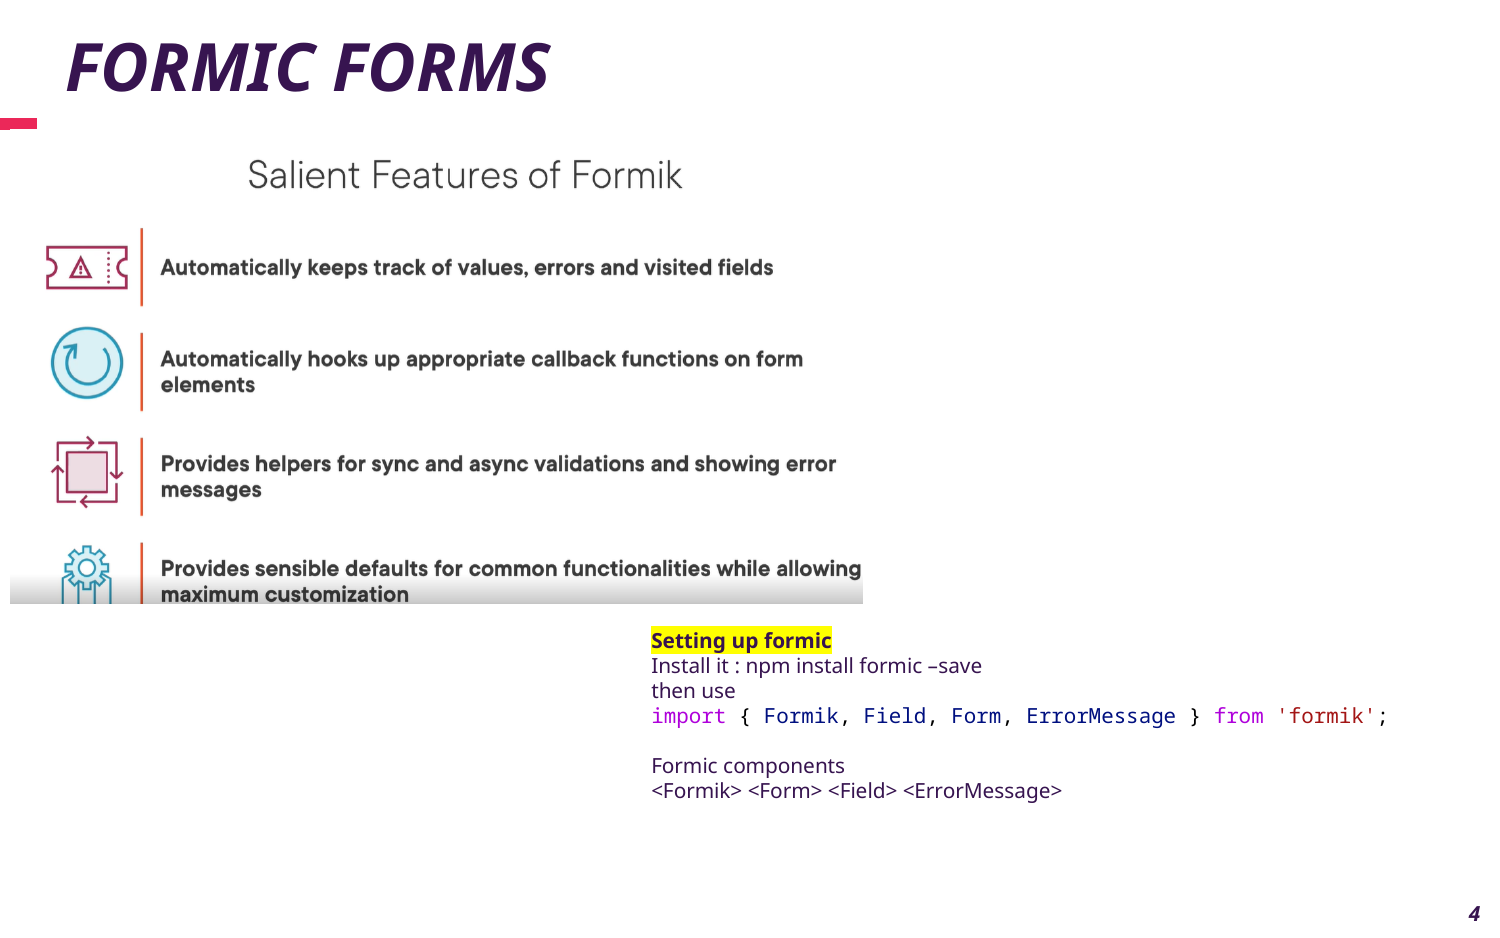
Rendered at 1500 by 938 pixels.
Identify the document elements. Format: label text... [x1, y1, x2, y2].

text_box Setting up formic Install it : npm install formic –save then use import { Formik, Field, Form, ErrorMessage } from 'formik'; Formic components <Formik> <Form> <Field> <ErrorMessage> [636, 620, 1442, 824]
title Formic forms [50, 16, 1442, 113]
slide_number 4 [1377, 889, 1496, 938]
picture [10, 129, 863, 604]
